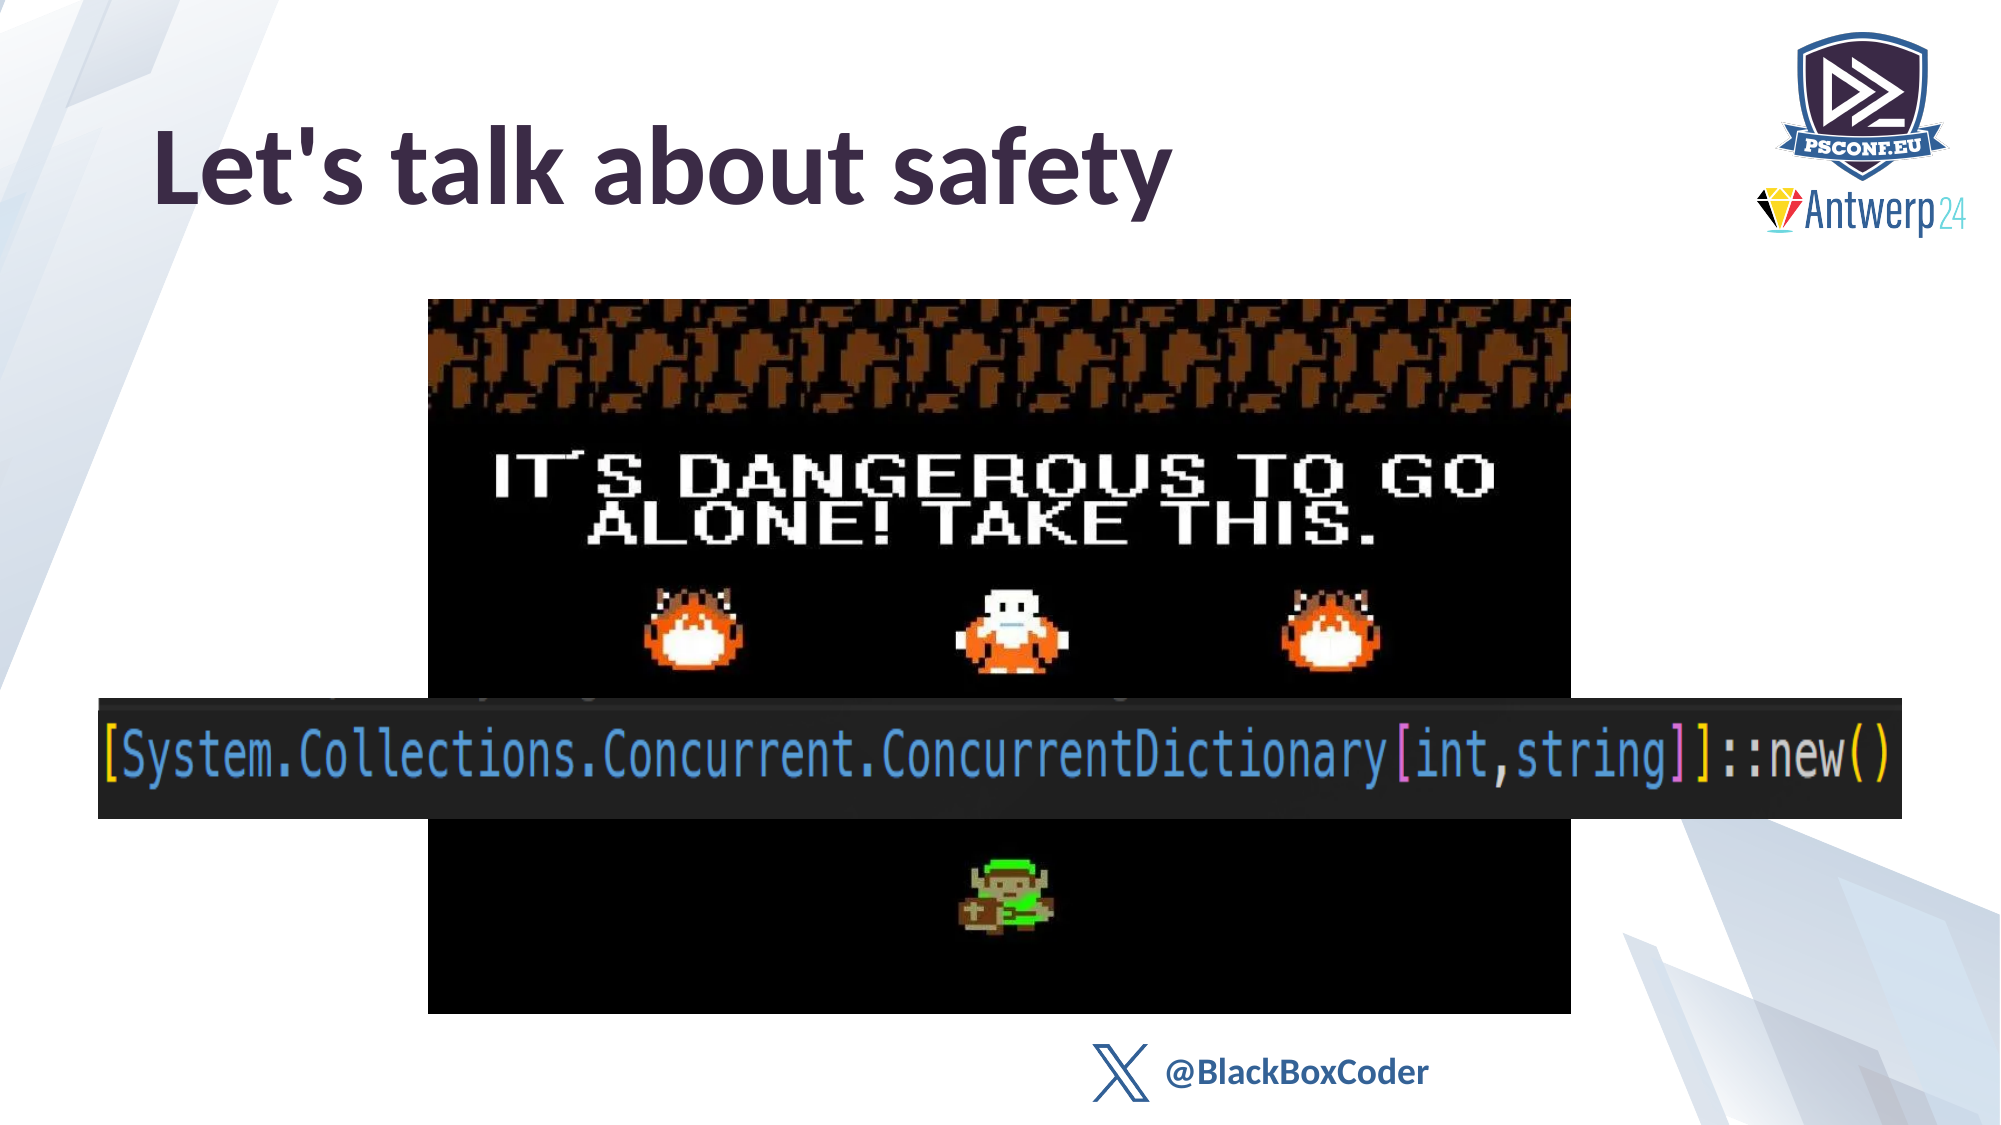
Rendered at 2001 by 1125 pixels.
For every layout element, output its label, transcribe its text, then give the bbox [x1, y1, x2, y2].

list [428, 299, 1572, 698]
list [428, 819, 1572, 1014]
title Let's talk about safety [137, 59, 1735, 278]
picture [0, 0, 2000, 1125]
